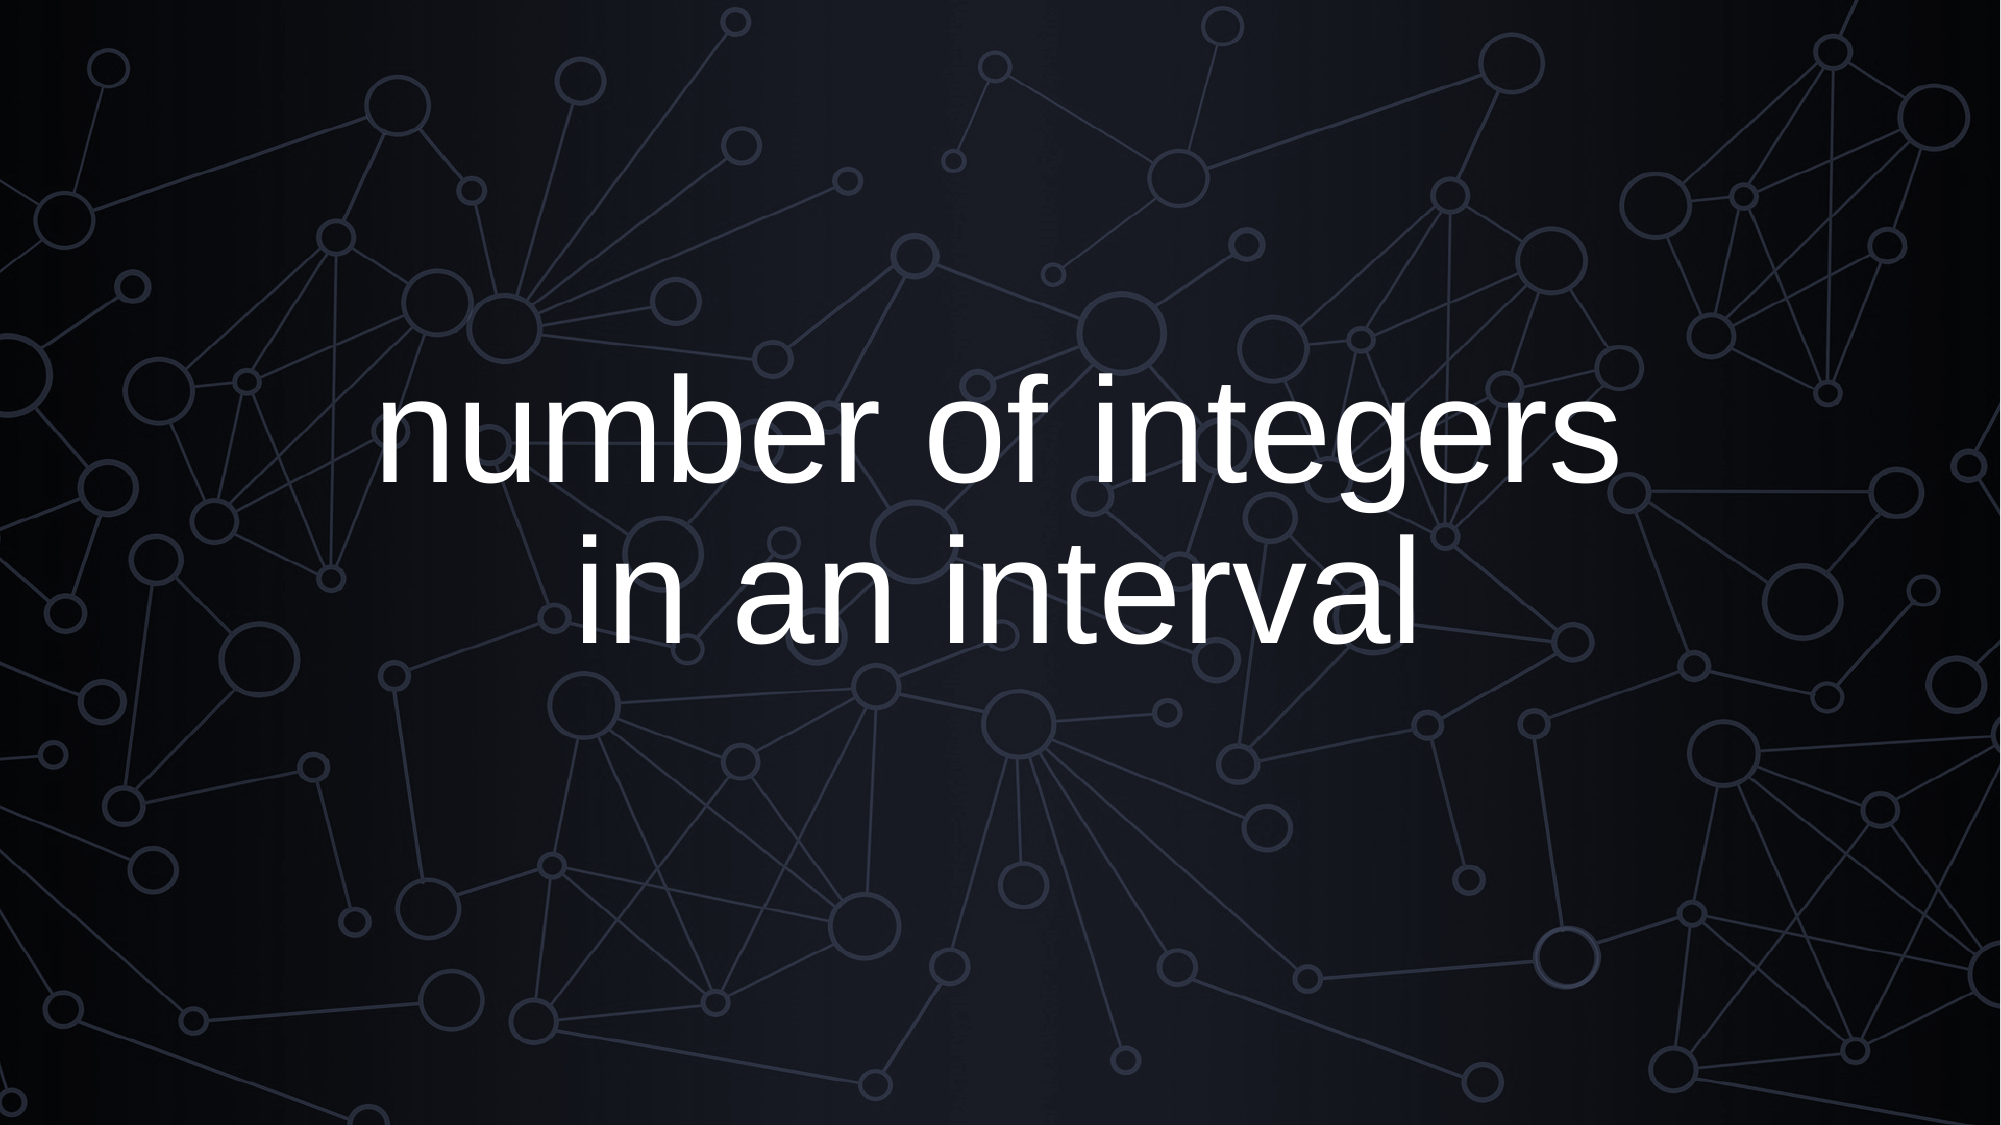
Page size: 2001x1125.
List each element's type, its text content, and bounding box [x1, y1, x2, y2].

title number of integers in an interval [136, 280, 1862, 749]
